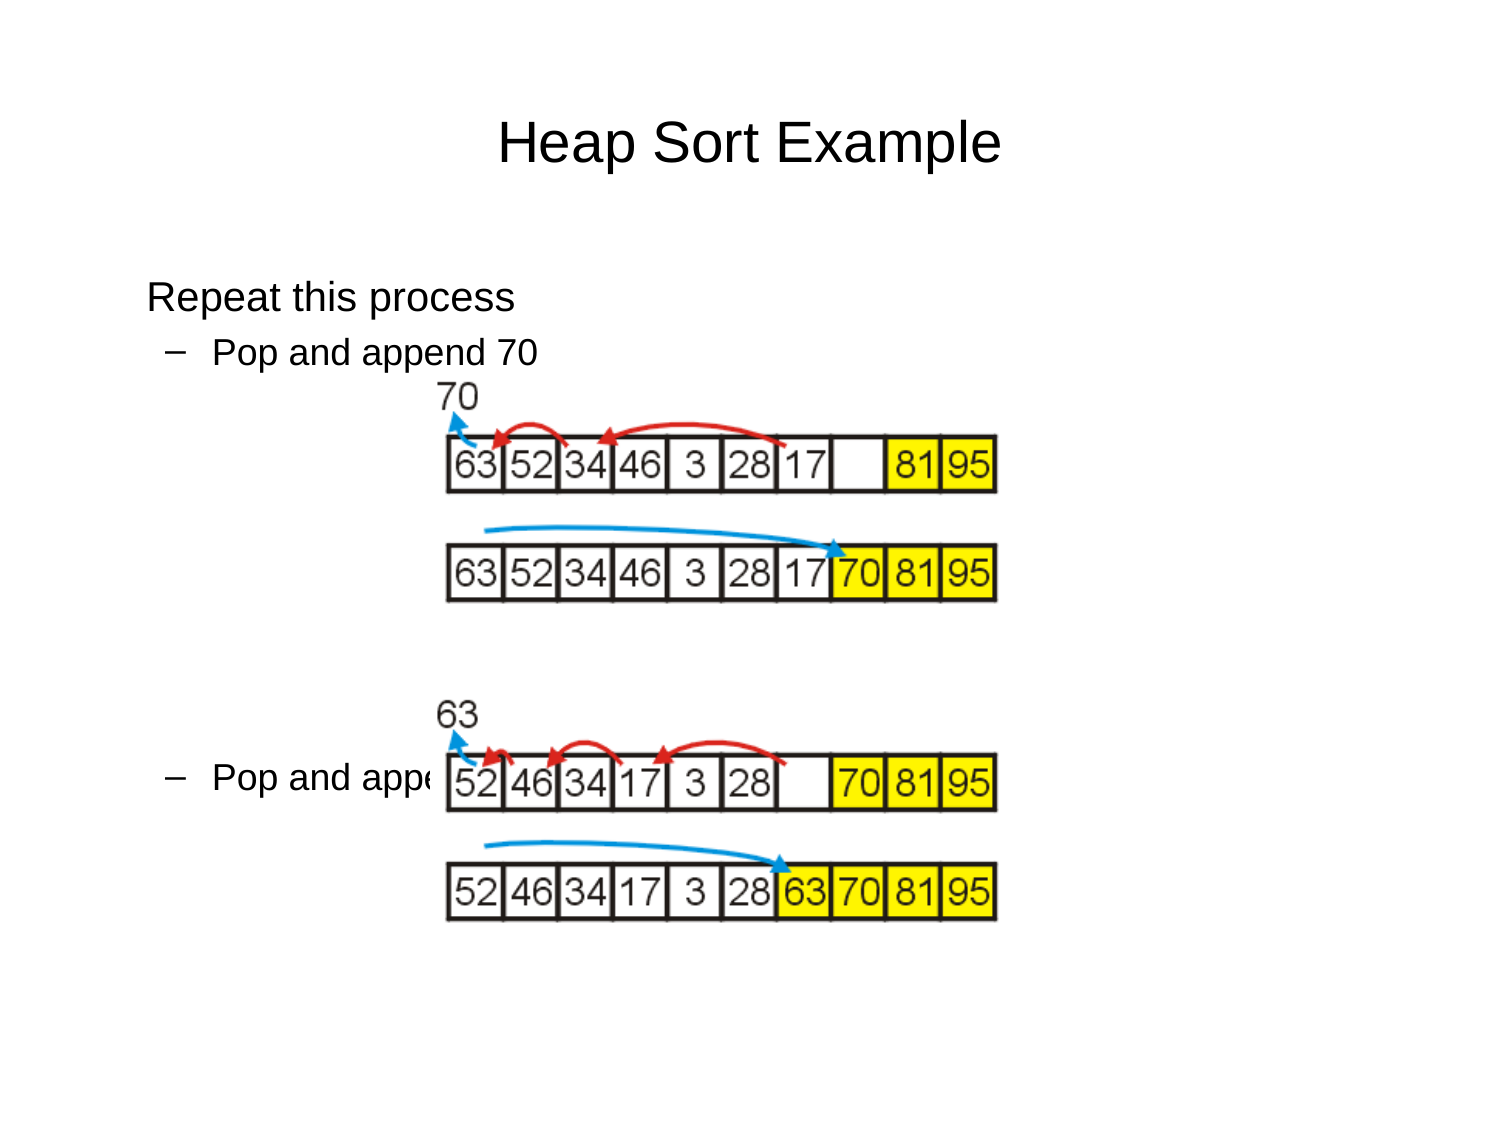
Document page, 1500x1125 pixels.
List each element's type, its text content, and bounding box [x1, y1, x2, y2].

picture [430, 691, 1006, 929]
title Heap Sort Example [75, 45, 1425, 233]
list Repeat this process Pop and append 70 Pop and append 63 [75, 262, 1425, 1005]
picture [430, 373, 1006, 610]
